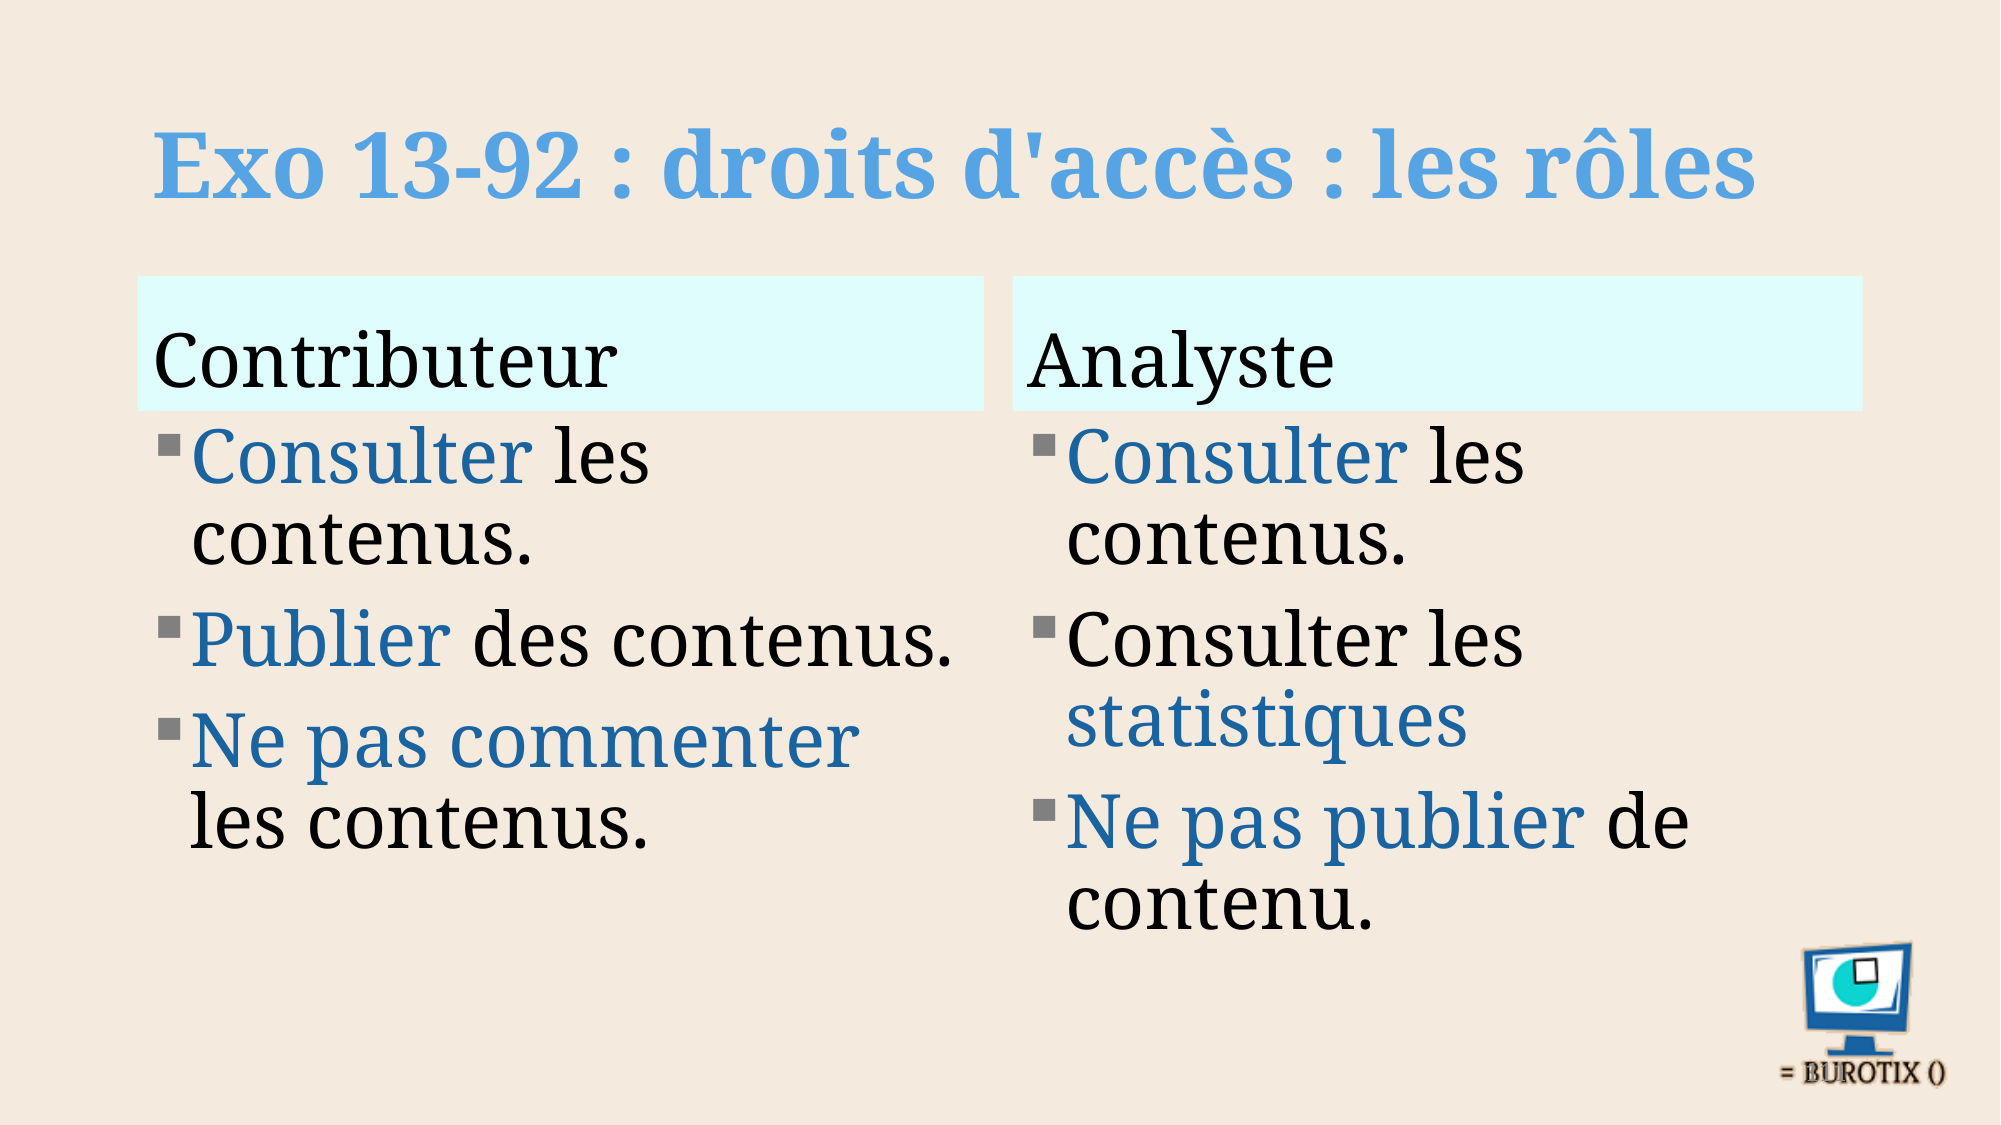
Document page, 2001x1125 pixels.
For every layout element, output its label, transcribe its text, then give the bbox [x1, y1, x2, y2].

list Consulter les contenus. Consulter les statistiques Ne pas publier de contenu. [1012, 410, 1863, 1016]
picture [1776, 938, 1949, 1089]
list Analyste [1012, 275, 1863, 410]
slide_number 111 [1412, 1043, 1863, 1104]
list Contributeur [137, 275, 984, 410]
list Consulter les contenus. Publier des contenus. Ne pas commenter les contenus. [137, 410, 984, 1016]
title Exo 13-92 : droits d'accès : les rôles [137, 59, 1863, 278]
